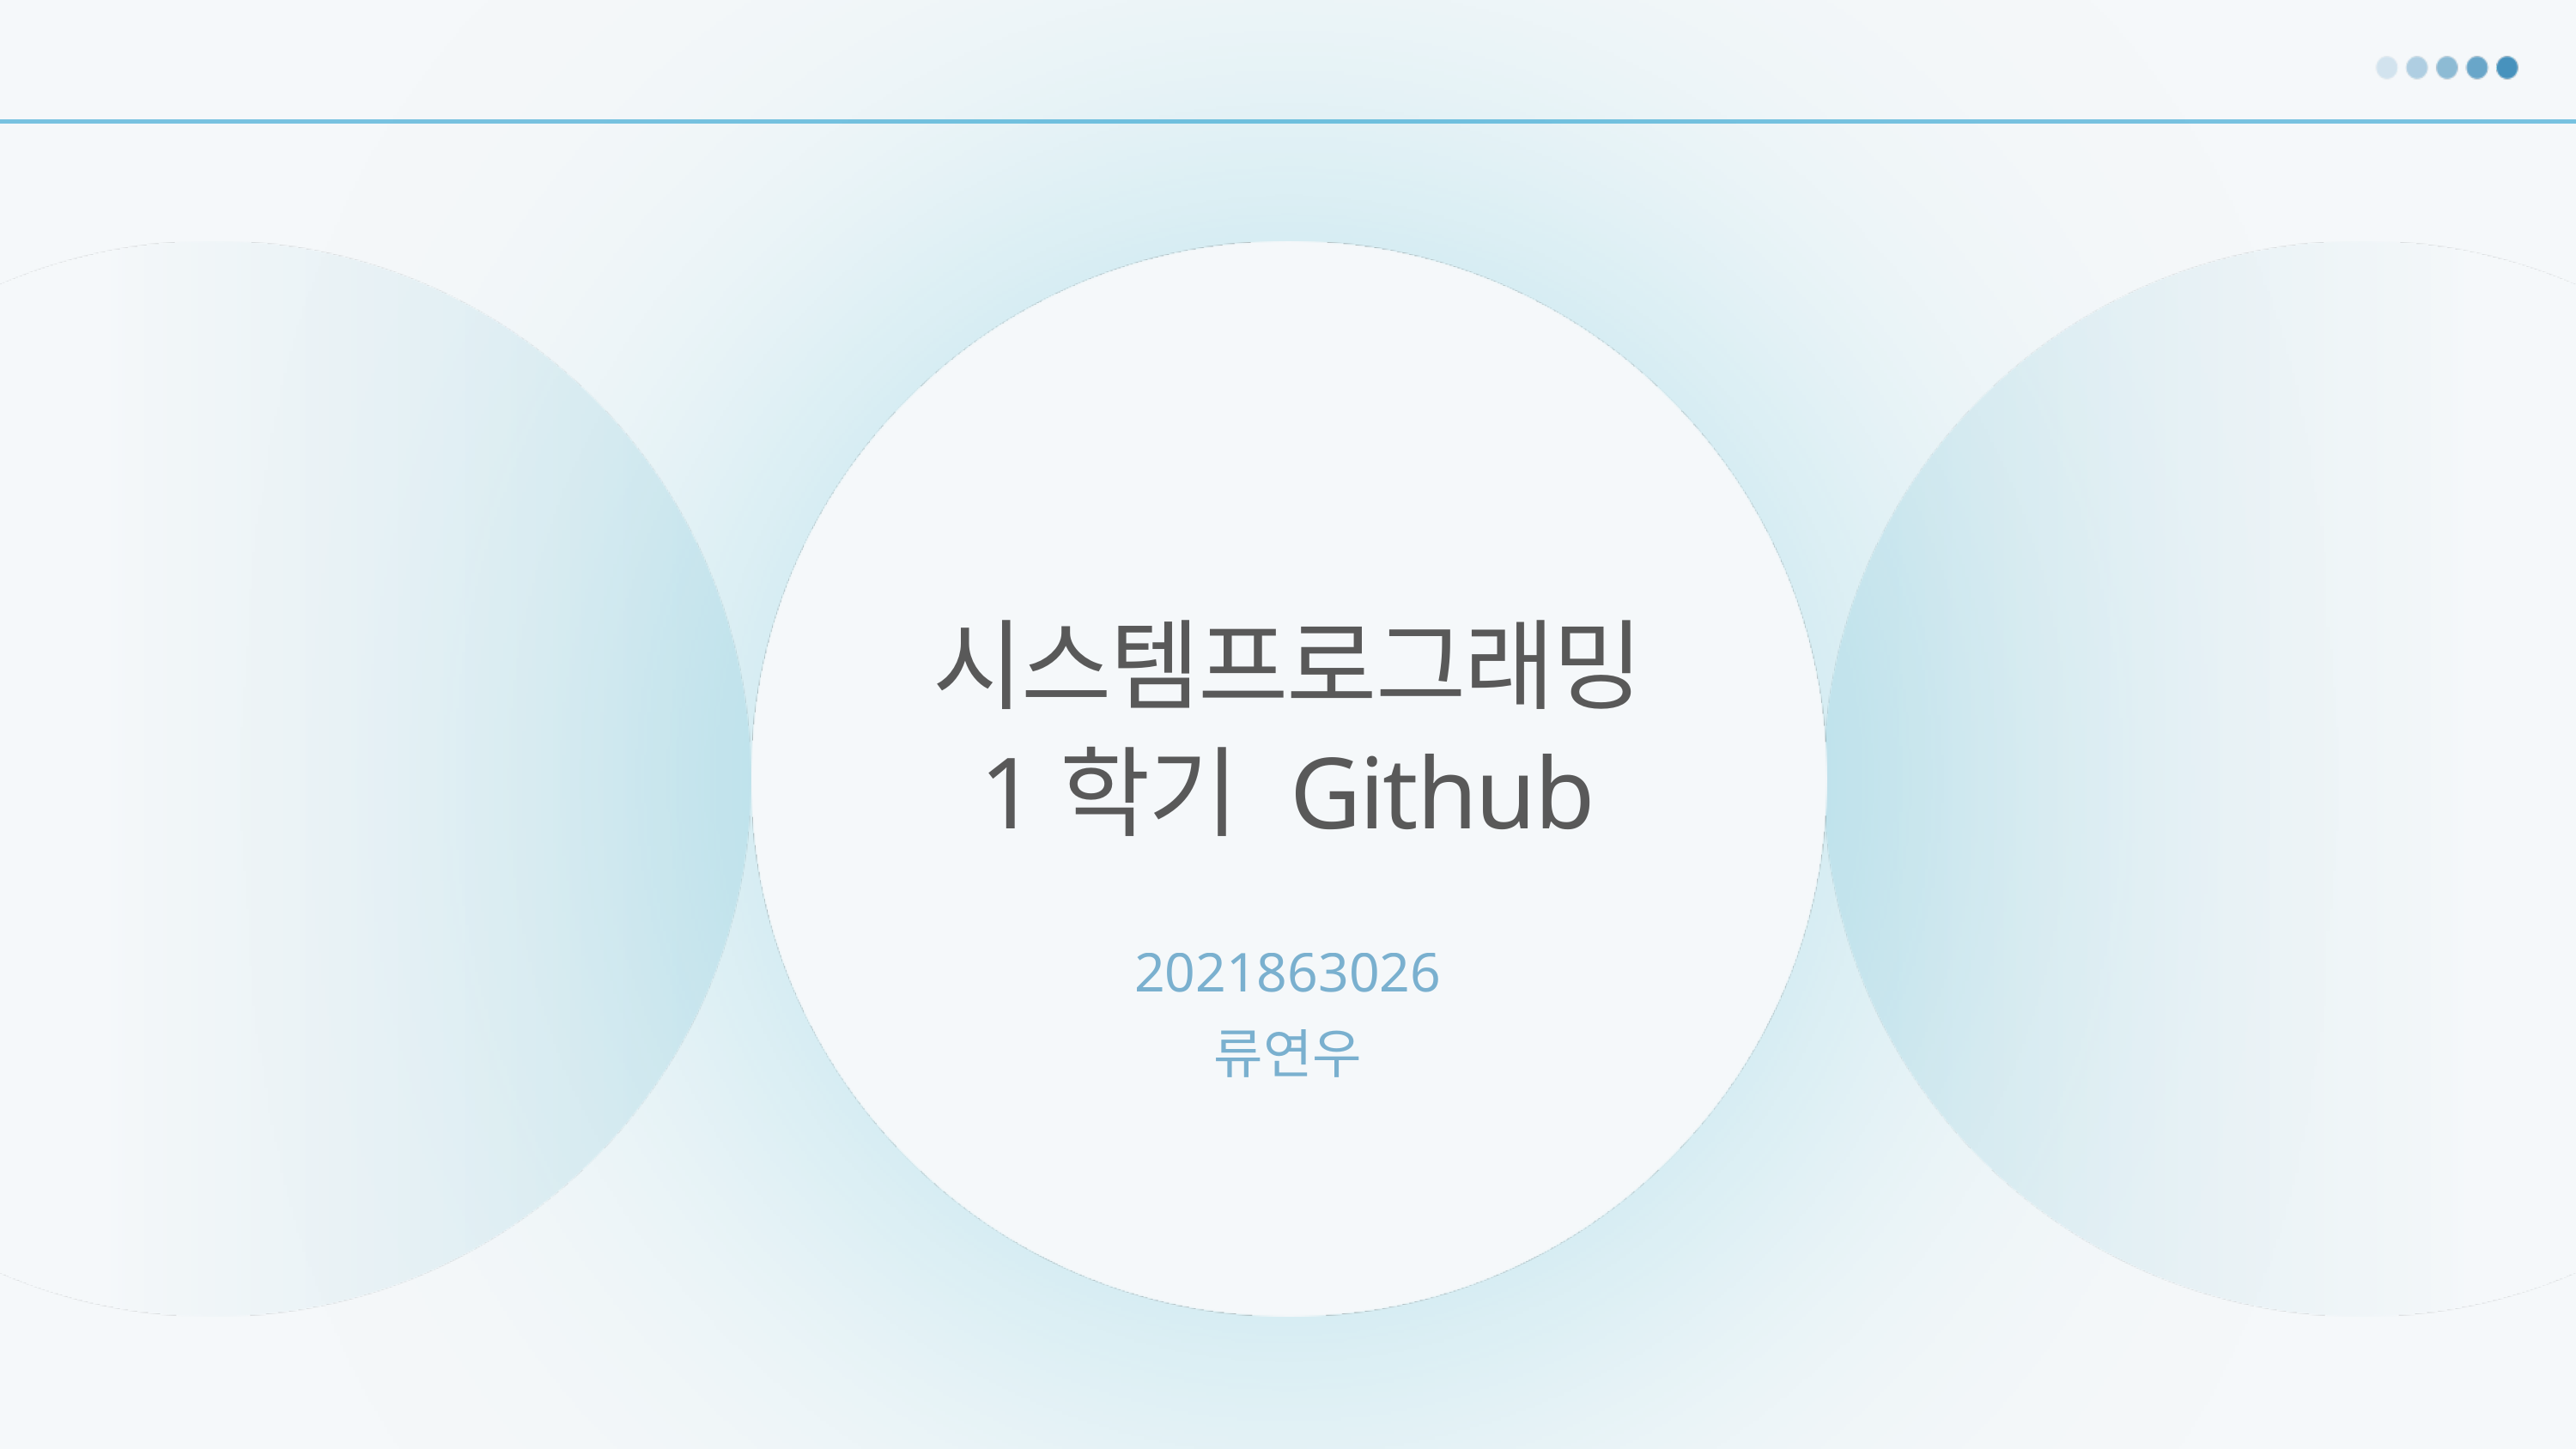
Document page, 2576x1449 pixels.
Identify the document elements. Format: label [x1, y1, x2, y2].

picture [2373, 55, 2521, 81]
picture [0, 240, 2576, 1317]
picture [0, 119, 2576, 124]
